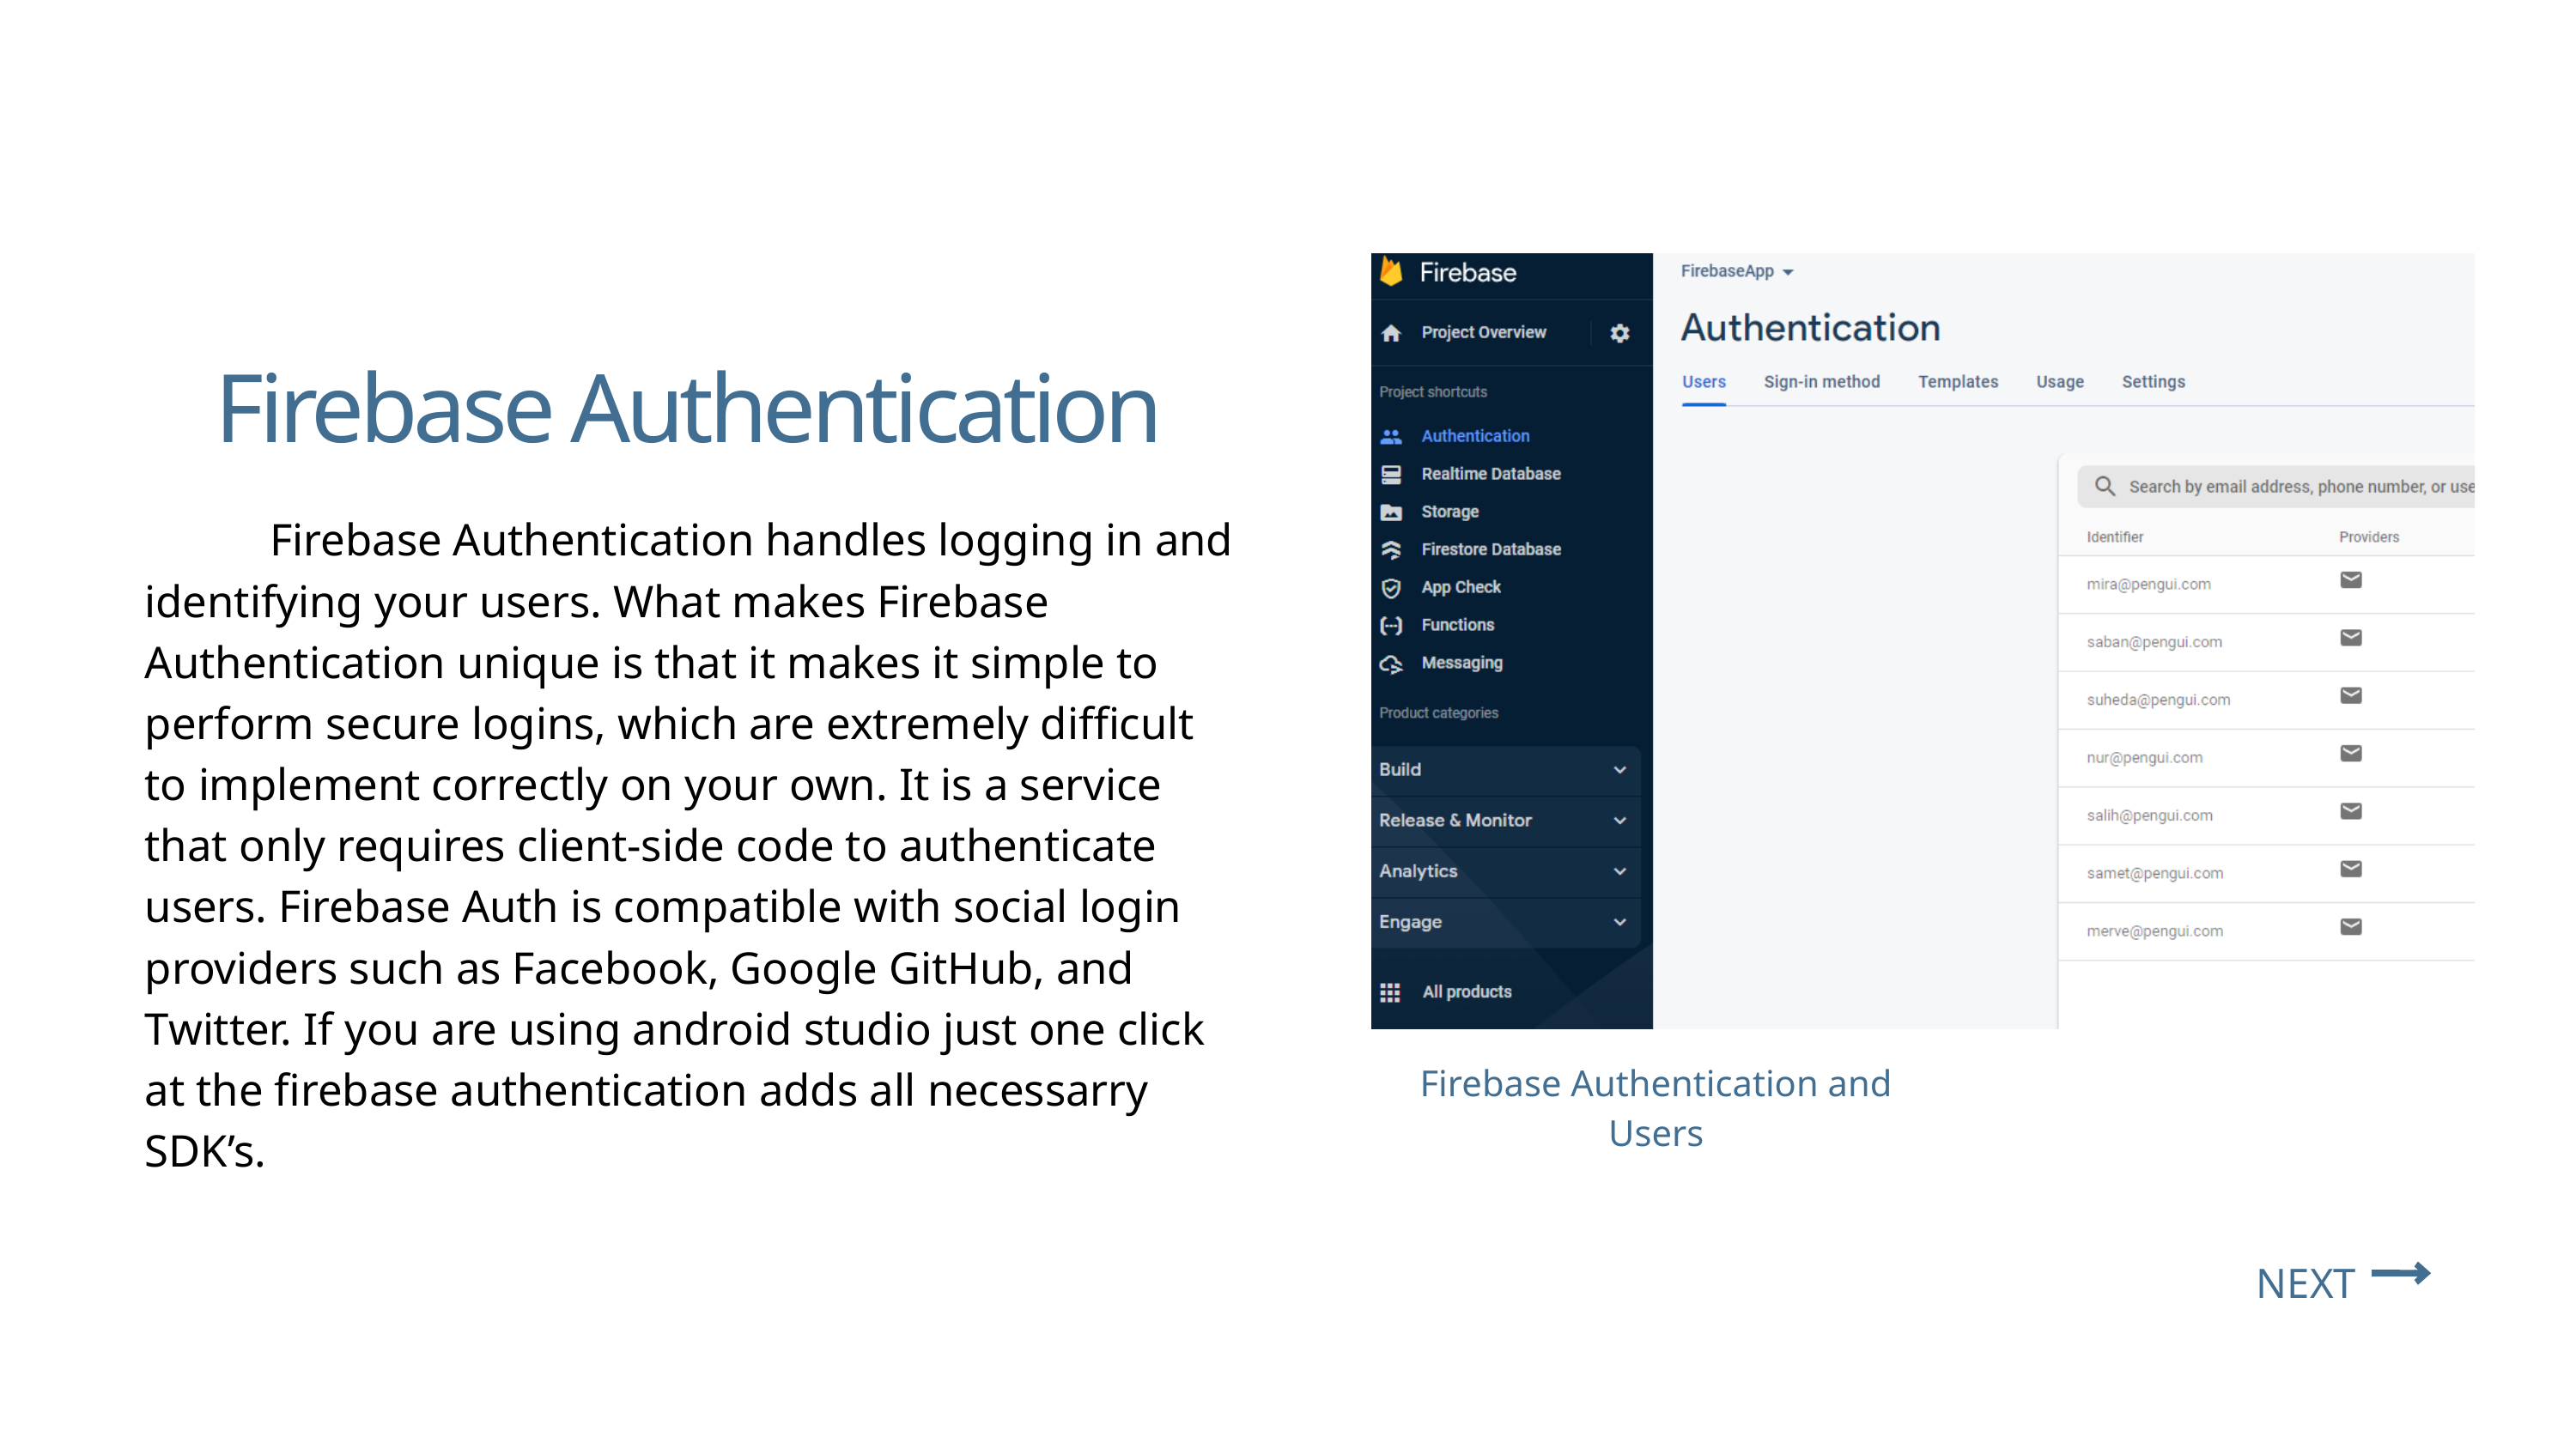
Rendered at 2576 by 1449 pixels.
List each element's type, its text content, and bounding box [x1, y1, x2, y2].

text_box Firebase Authentication handles logging in and identifying your users. What makes Firebase Authentication unique is that it makes it simple to perform secure logins, which are extremely difficult to implement correctly on your own. It is a service that only requires client-side code to authenticate users. Firebase Auth is compatible with social login providers such as Facebook, Google GitHub, and Twitter. If you are using android studio just one click at the firebase authentication adds all necessarry SDK’s. [144, 504, 1235, 1237]
picture [1370, 253, 2476, 1029]
text_box NEXT [1534, 1249, 2356, 1307]
text_box Firebase Authentication and Users [1371, 1053, 1941, 1154]
text_box [2372, 1266, 2432, 1280]
text_box Firebase Authentication [0, 366, 1366, 462]
